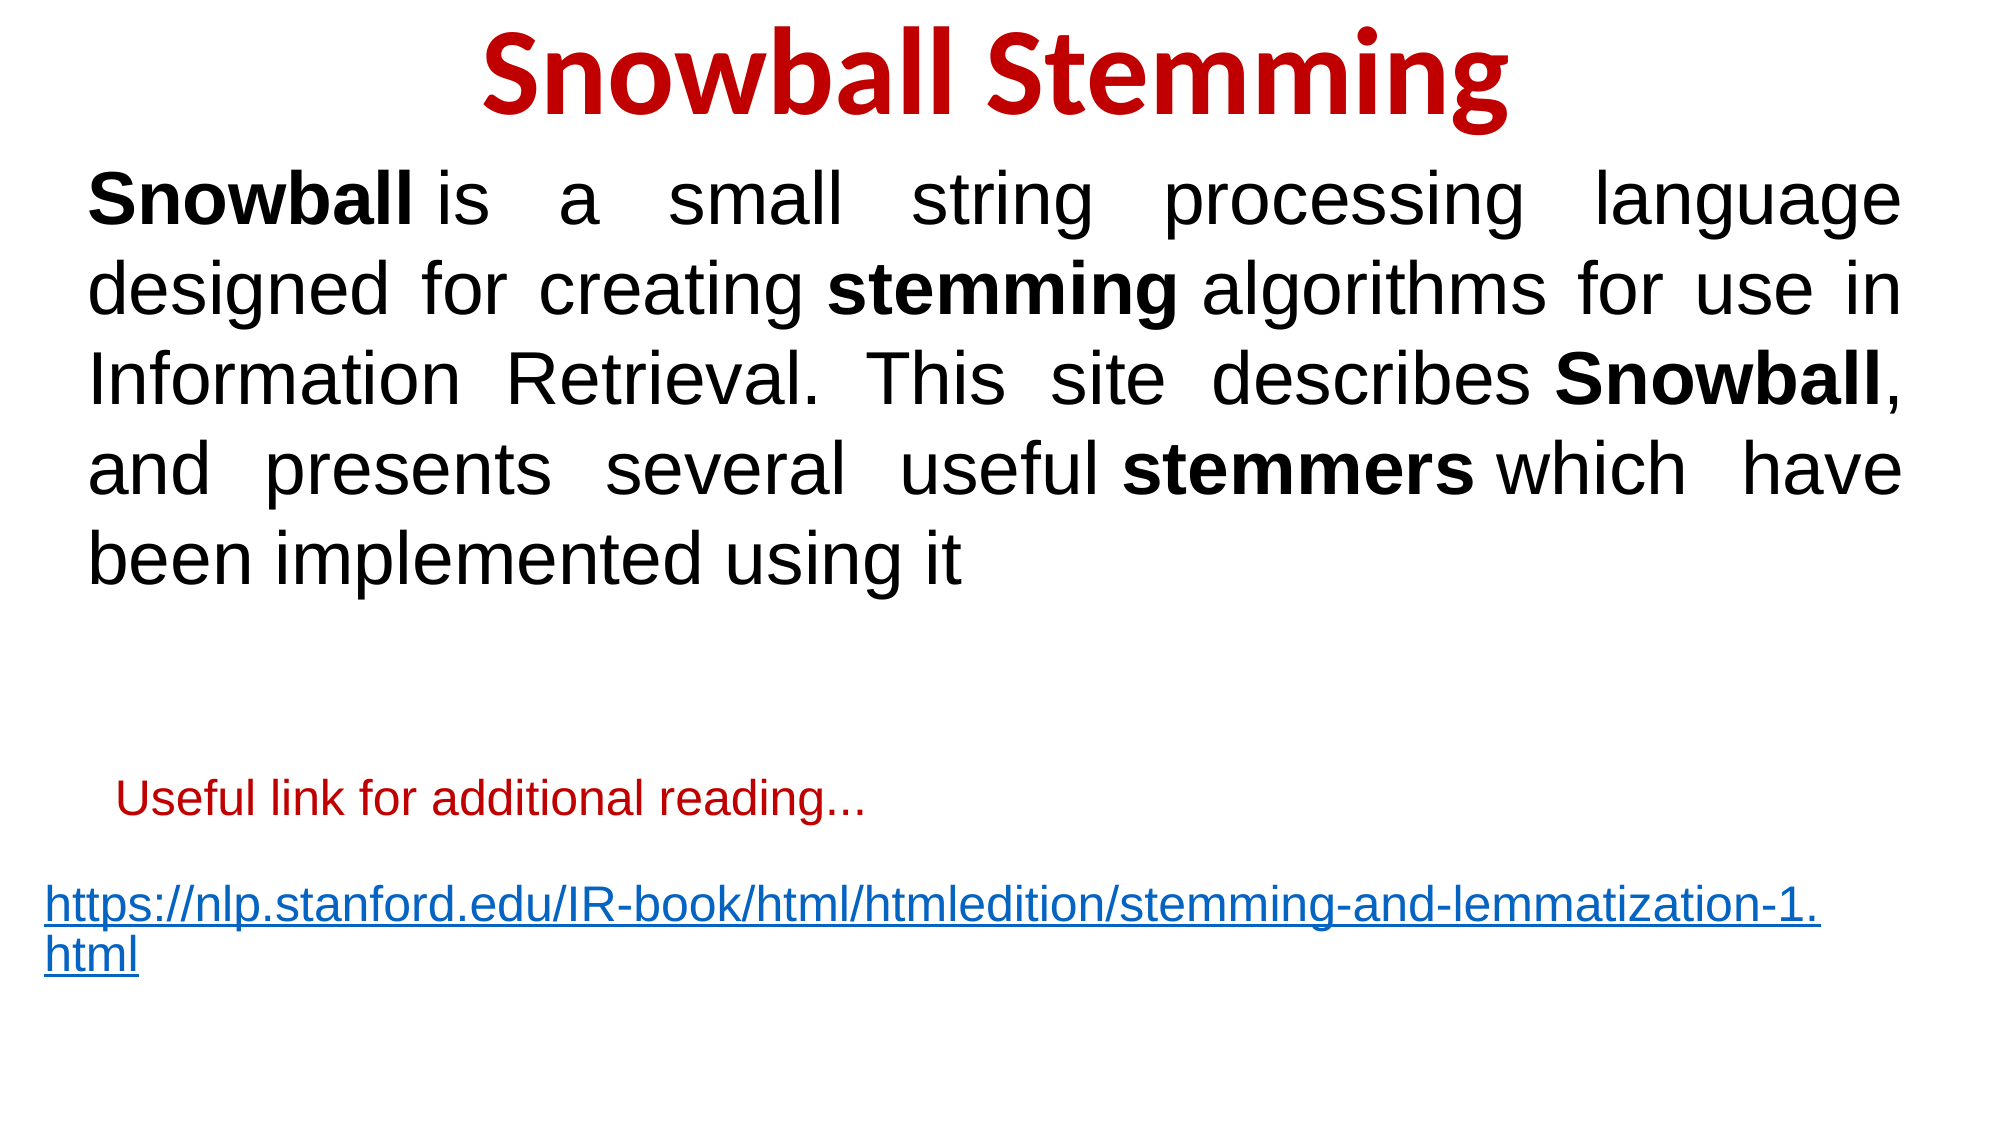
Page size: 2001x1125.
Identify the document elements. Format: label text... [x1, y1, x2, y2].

text_box https://nlp.stanford.edu/IR-book/html/htmledition/stemming-and-lemmatization-1.html [29, 863, 1849, 939]
title Snowball Stemming [8, 39, 1983, 150]
text_box Useful link for additional reading... [100, 758, 883, 833]
text_box Snowball is a small string processing language designed for creating stemming algorithms for use in Information Retrieval. This site describes Snowball, and presents several useful stemmers which have been implemented using it [72, 134, 1920, 591]
